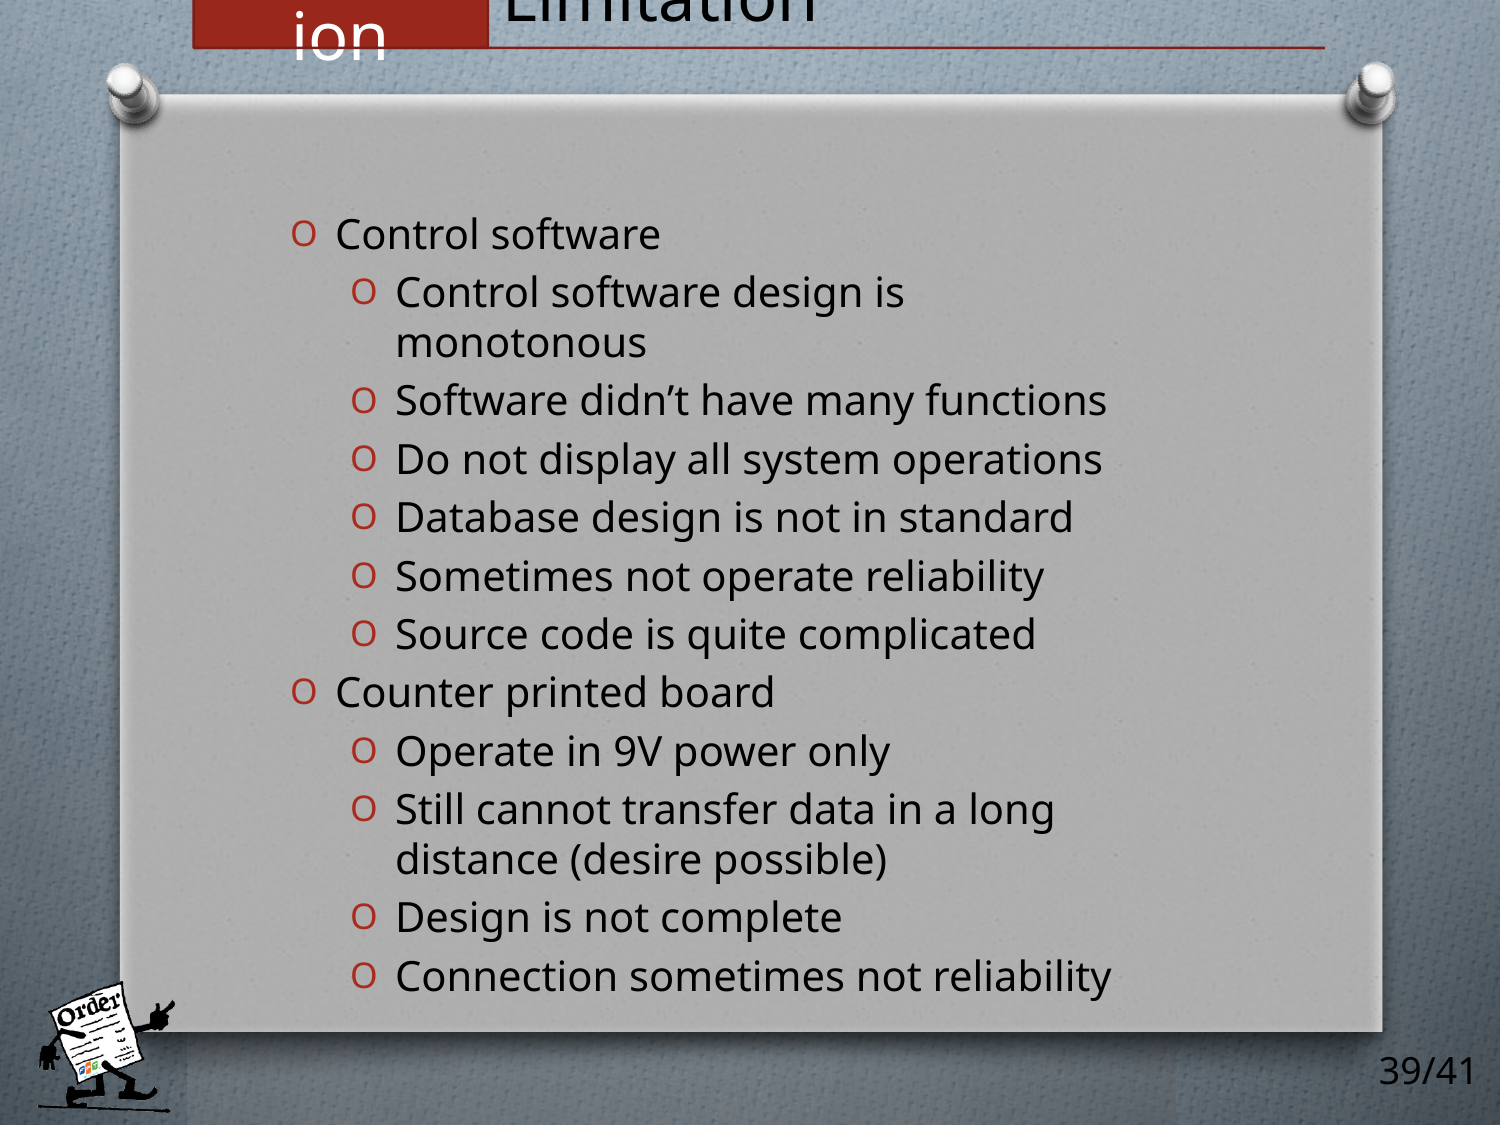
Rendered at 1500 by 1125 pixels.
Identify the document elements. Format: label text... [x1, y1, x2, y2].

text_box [193, 0, 1326, 294]
picture [37, 979, 176, 1113]
list Control software Control software design is monotonous Software didn’t have many functions Do not display all system operations Database design is not in standard Sometimes not operate reliability Source code is quite complicated Counter printed board Operate in 9V power only Still cannot transfer data in a long distance (desire possible) Design is not complete Connection sometimes not reliability [275, 296, 1175, 975]
picture [75, 29, 193, 153]
picture [1326, 35, 1439, 156]
text_box 39/41 [1364, 1039, 1494, 1100]
